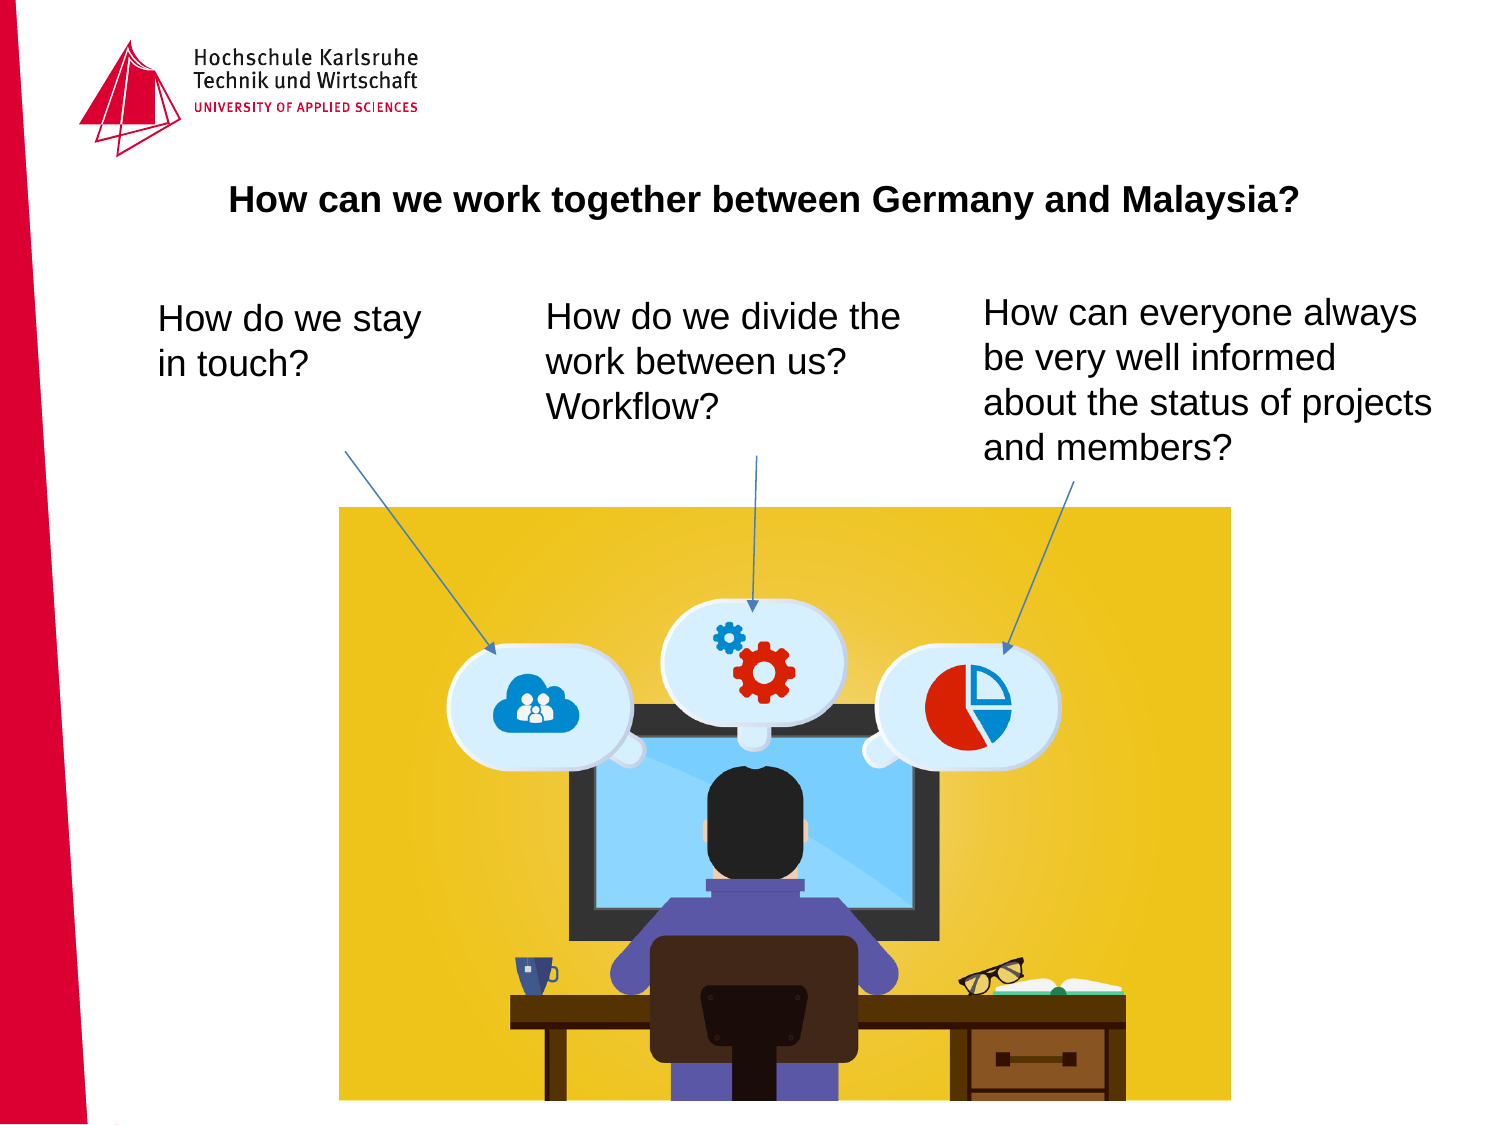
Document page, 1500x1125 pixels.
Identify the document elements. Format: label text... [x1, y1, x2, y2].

text_box How can we work together between Germany and Malaysia? [213, 167, 1357, 228]
picture [339, 507, 1231, 1102]
text_box [754, 455, 758, 505]
text_box [344, 450, 386, 505]
text_box How do we stay in touch? [142, 286, 447, 392]
text_box How do we divide the work between us? Workflow? [530, 284, 935, 435]
text_box [1063, 481, 1075, 505]
text_box How can everyone always be very well informed about the status of projects and members? [968, 280, 1449, 476]
